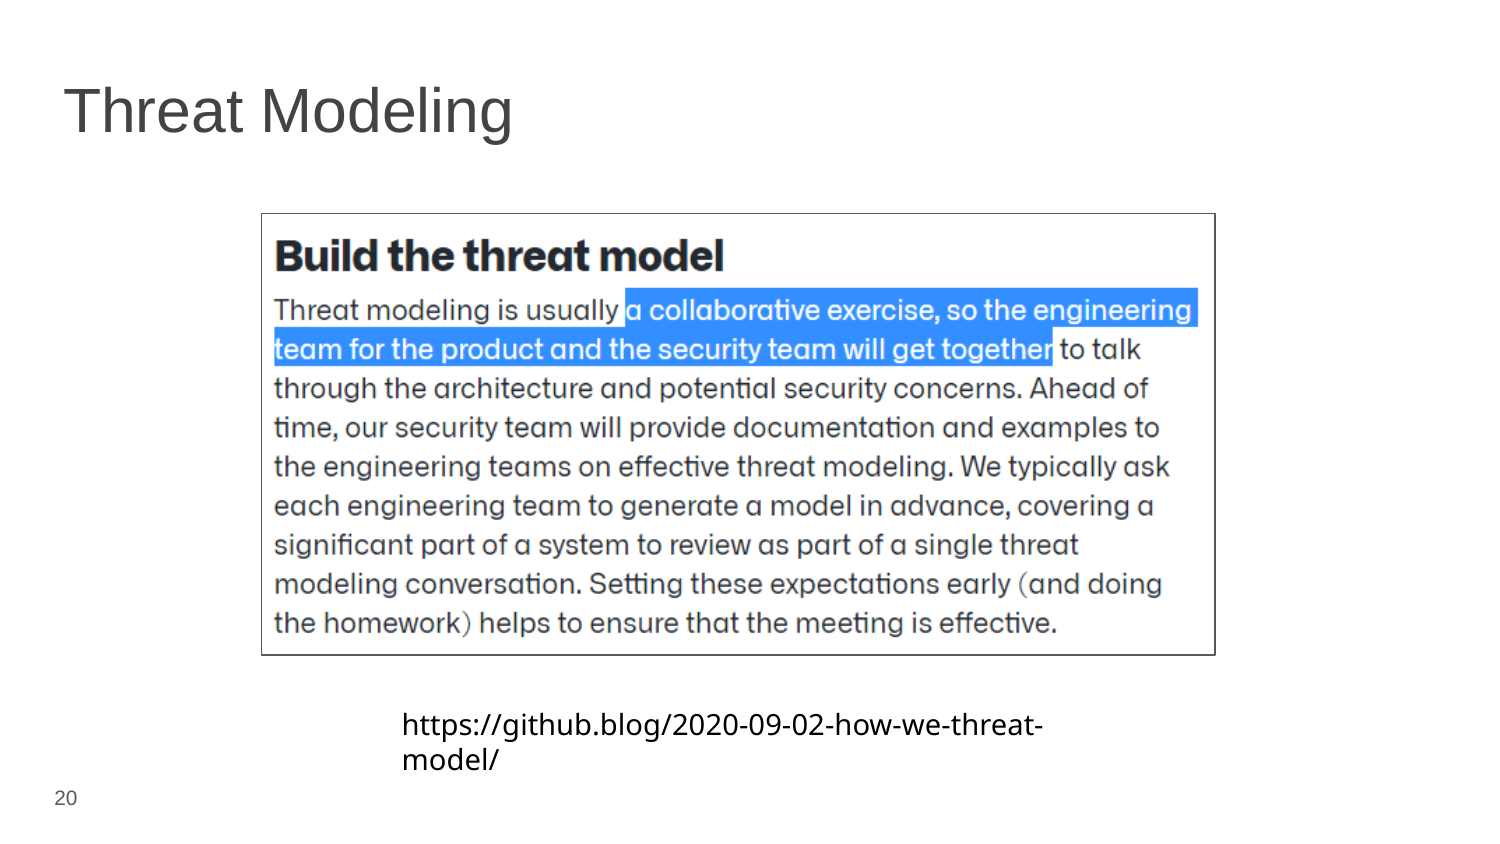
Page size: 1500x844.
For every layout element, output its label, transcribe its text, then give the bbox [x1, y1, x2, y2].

slide_number ‹#› [2, 764, 93, 830]
text_box https://github.blog/2020-09-02-how-we-threat-model/ [386, 691, 1116, 792]
text_box [671, 111, 1500, 252]
picture [262, 214, 1215, 655]
text_box Threat Modeling [48, 55, 1000, 160]
